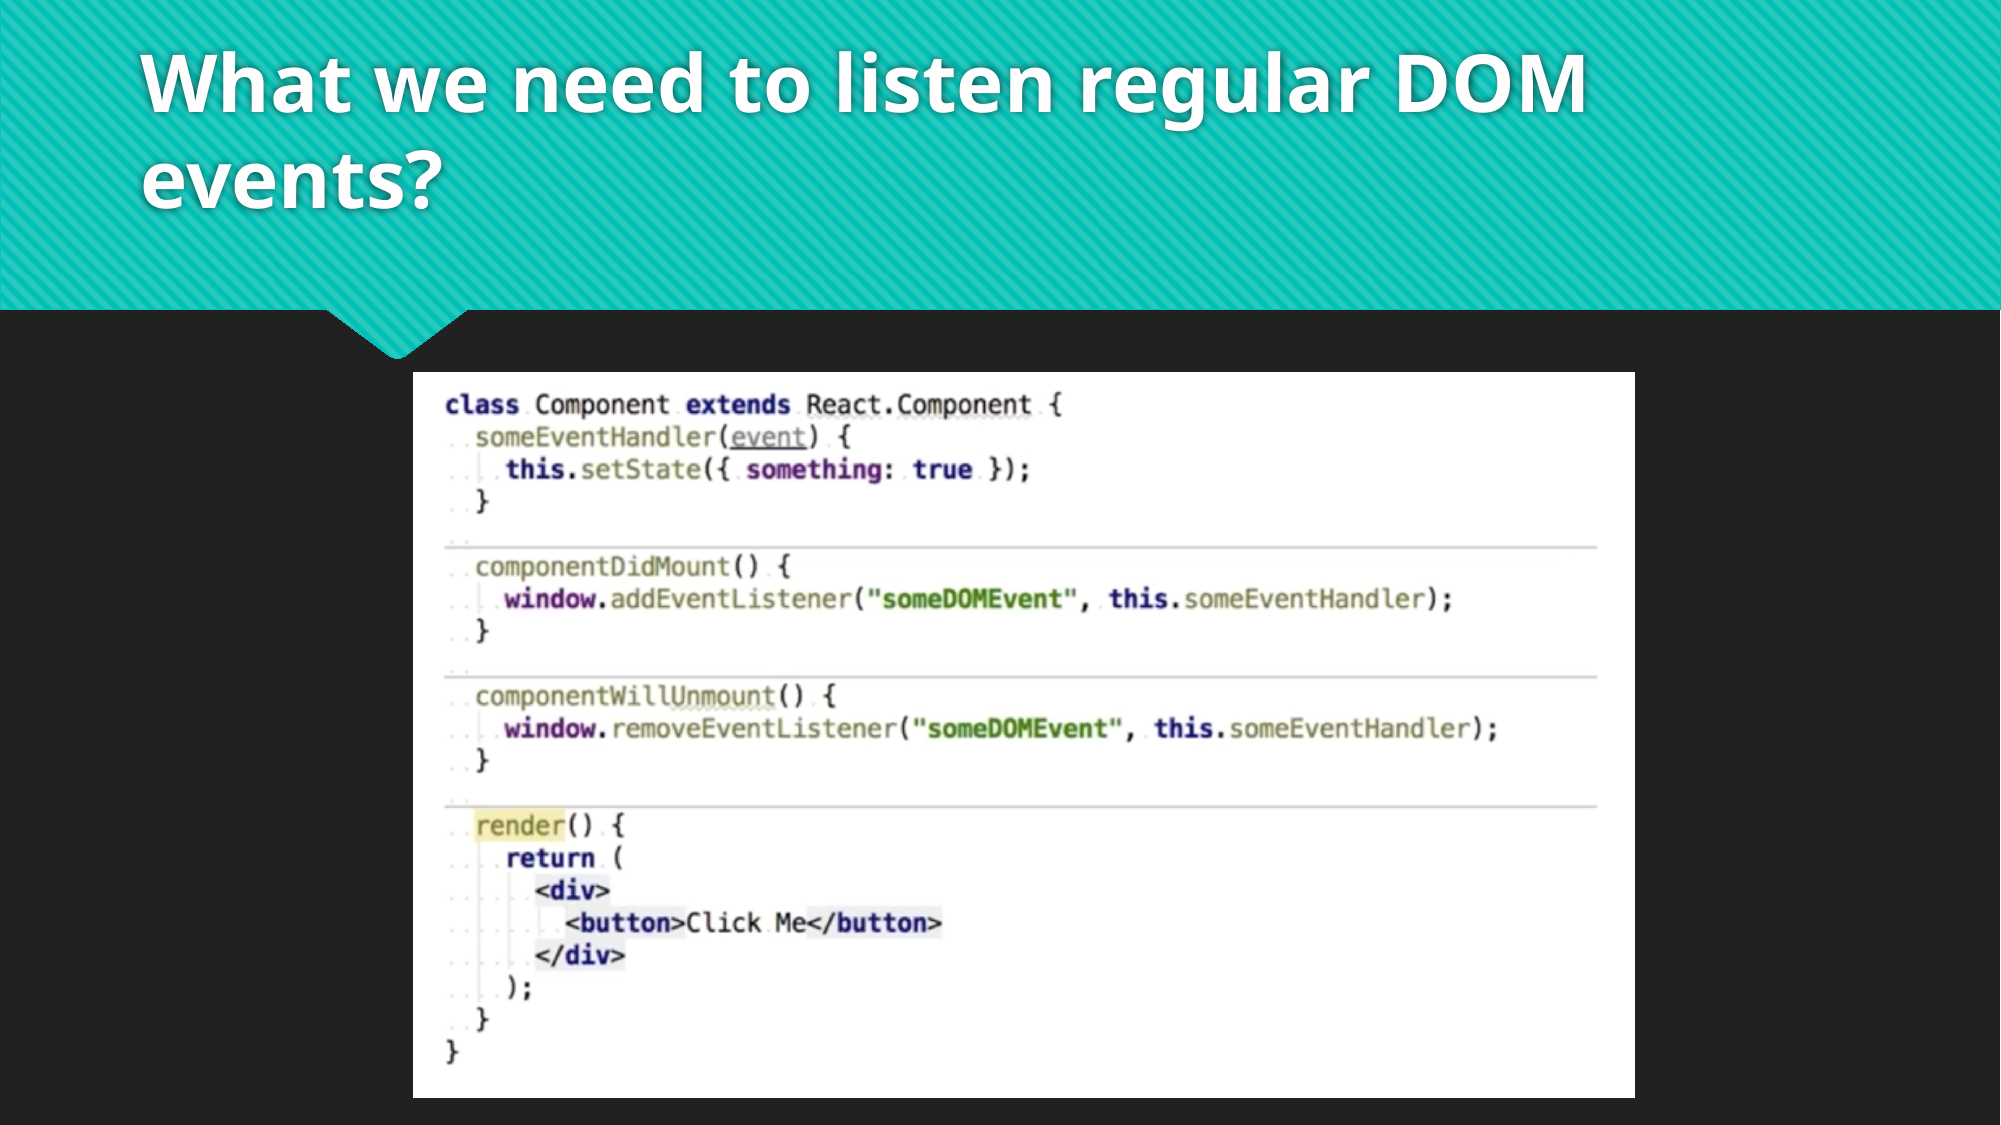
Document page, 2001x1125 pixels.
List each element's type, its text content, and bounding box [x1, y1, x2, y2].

picture [1, 0, 2000, 358]
title What we need to listen regular DOM events? [132, 72, 1868, 234]
picture [413, 372, 1635, 1099]
